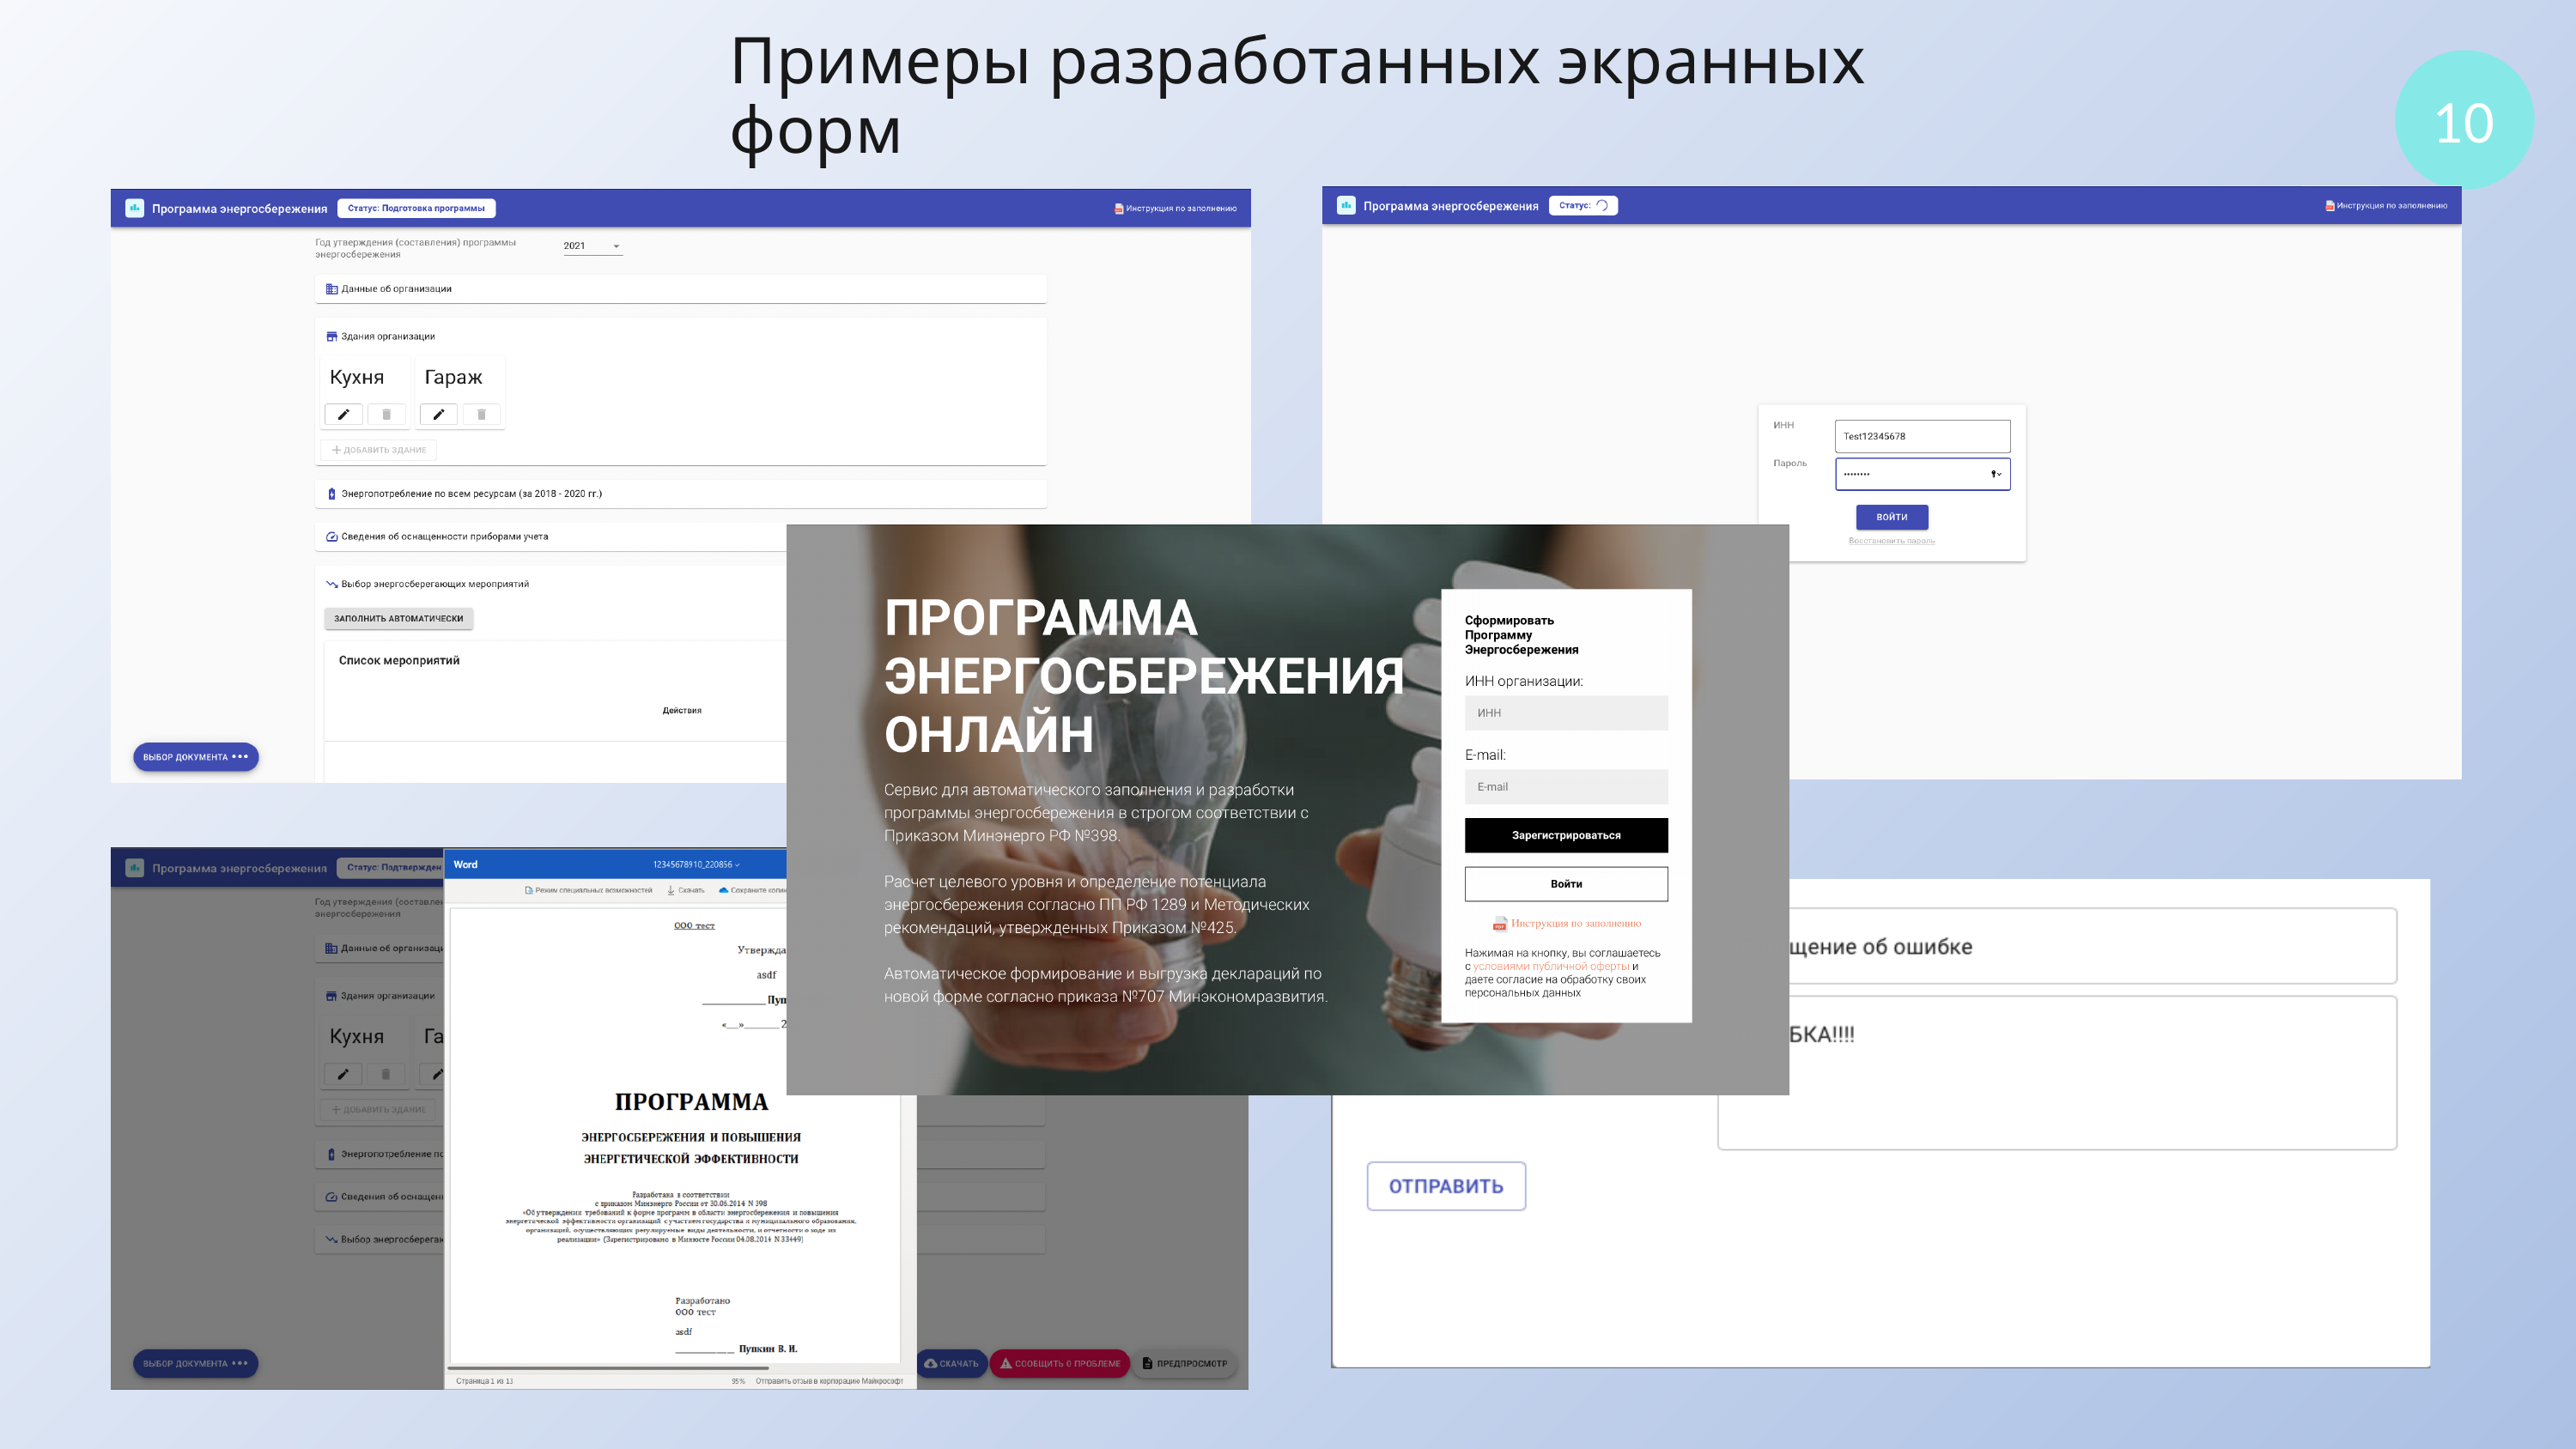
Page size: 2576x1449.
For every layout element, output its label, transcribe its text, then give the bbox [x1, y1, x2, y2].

text_box 10 [2430, 80, 2527, 155]
text_box [2527, 88, 2535, 152]
title Примеры разработанных экранных форм [729, 58, 1987, 137]
picture [111, 185, 2462, 1390]
text_box [2395, 50, 2525, 190]
